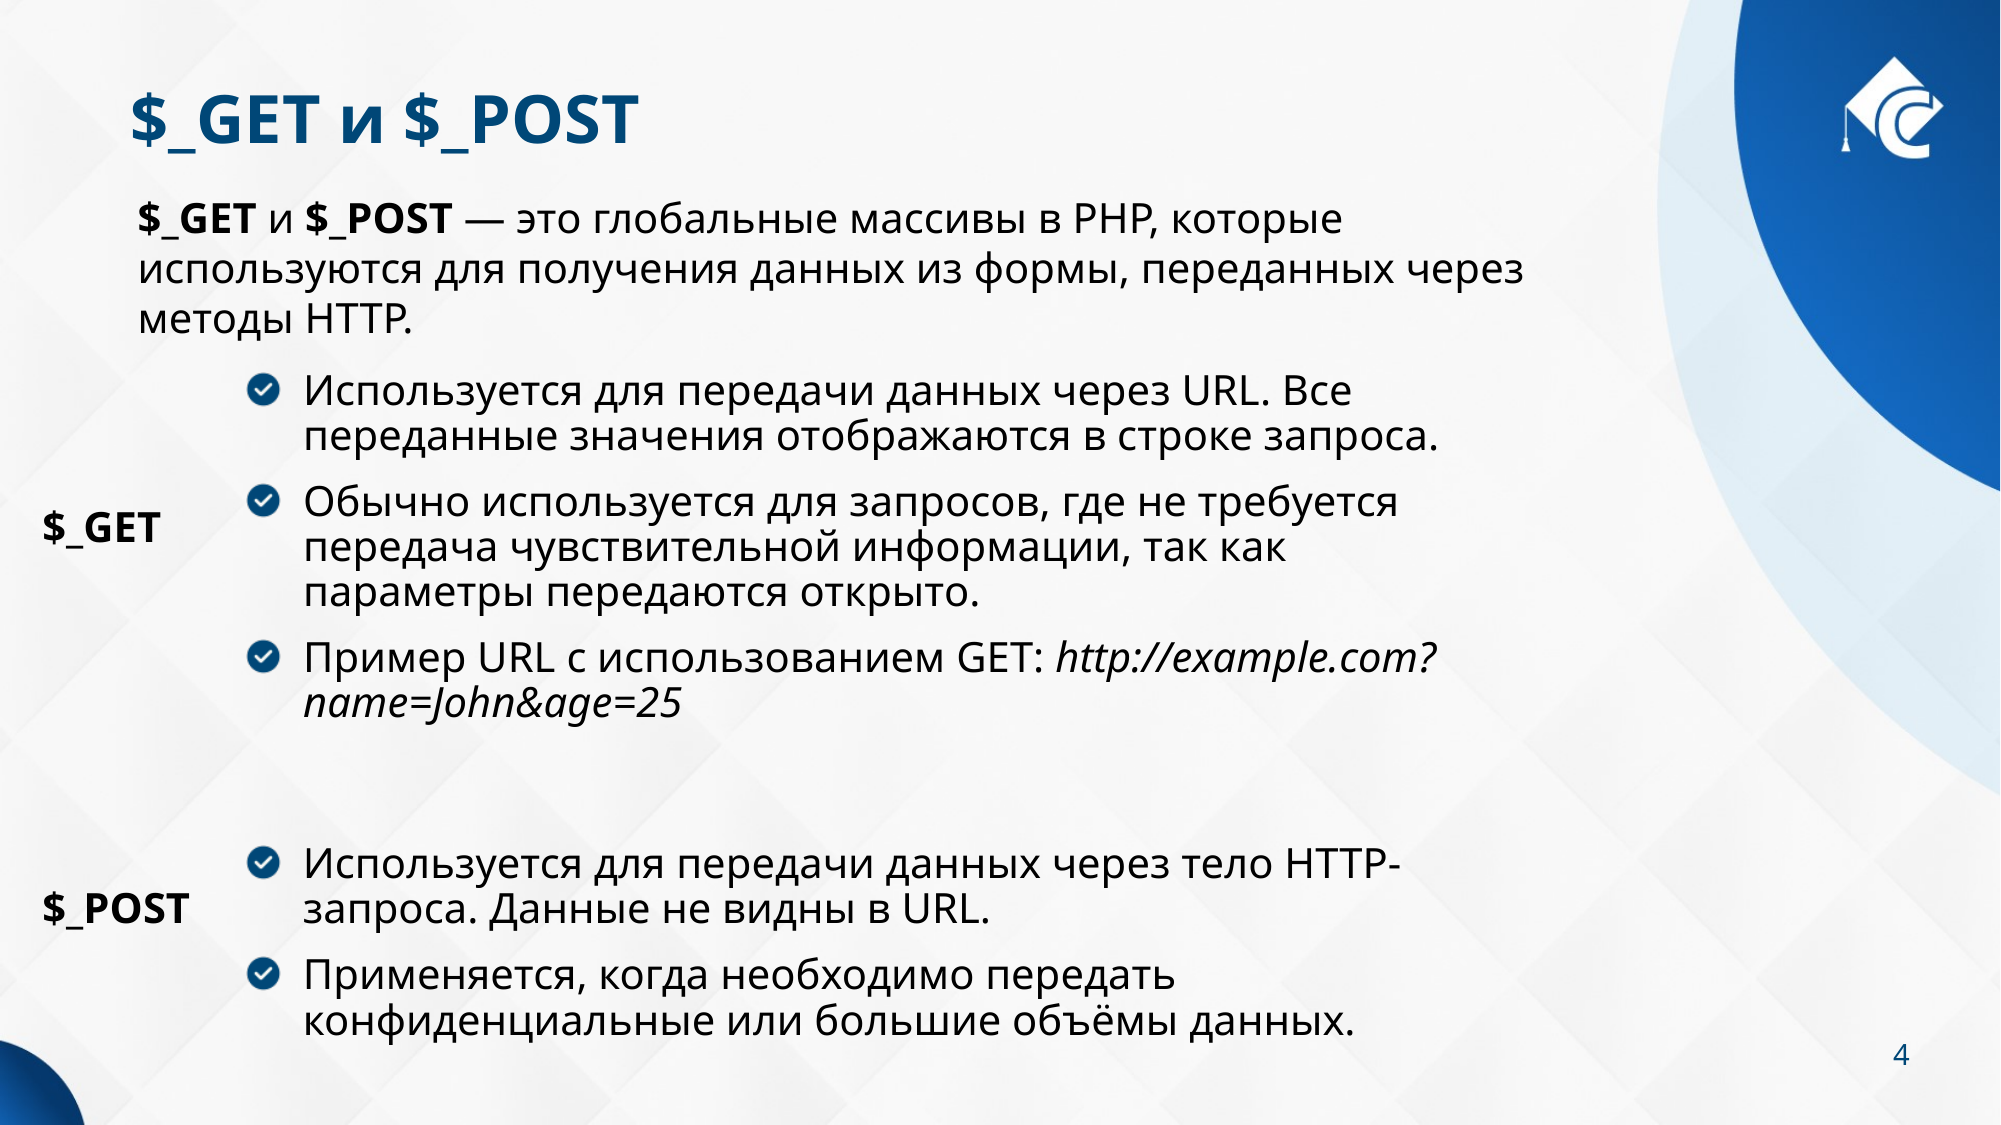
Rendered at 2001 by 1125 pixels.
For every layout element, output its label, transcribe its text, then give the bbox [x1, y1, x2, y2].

picture [0, 0, 2001, 1125]
text_box Используется для передачи данных через тело HTTP-запроса. Данные не видны в URL. Применяется, когда необходимо передать конфиденциальные или большие объёмы данных. [229, 835, 1483, 1102]
slide_number 4 [1806, 1026, 1925, 1086]
text_box $_POST [27, 874, 207, 940]
text_box $_GET и $_POST — это глобальные массивы в PHP, которые используются для получения данных из формы, переданных через методы HTTP. [123, 184, 1644, 350]
title $_GET и $_POST [115, 59, 1652, 184]
list Используется для передачи данных через URL. Все переданные значения отображаются в строке запроса. Обычно используется для запросов, где не требуется передача чувствительной информации, так как параметры передаются открыто. Пример URL с использованием GET: http://example.com?name=John&age=25 [229, 362, 1483, 756]
text_box $_GET [27, 493, 182, 559]
